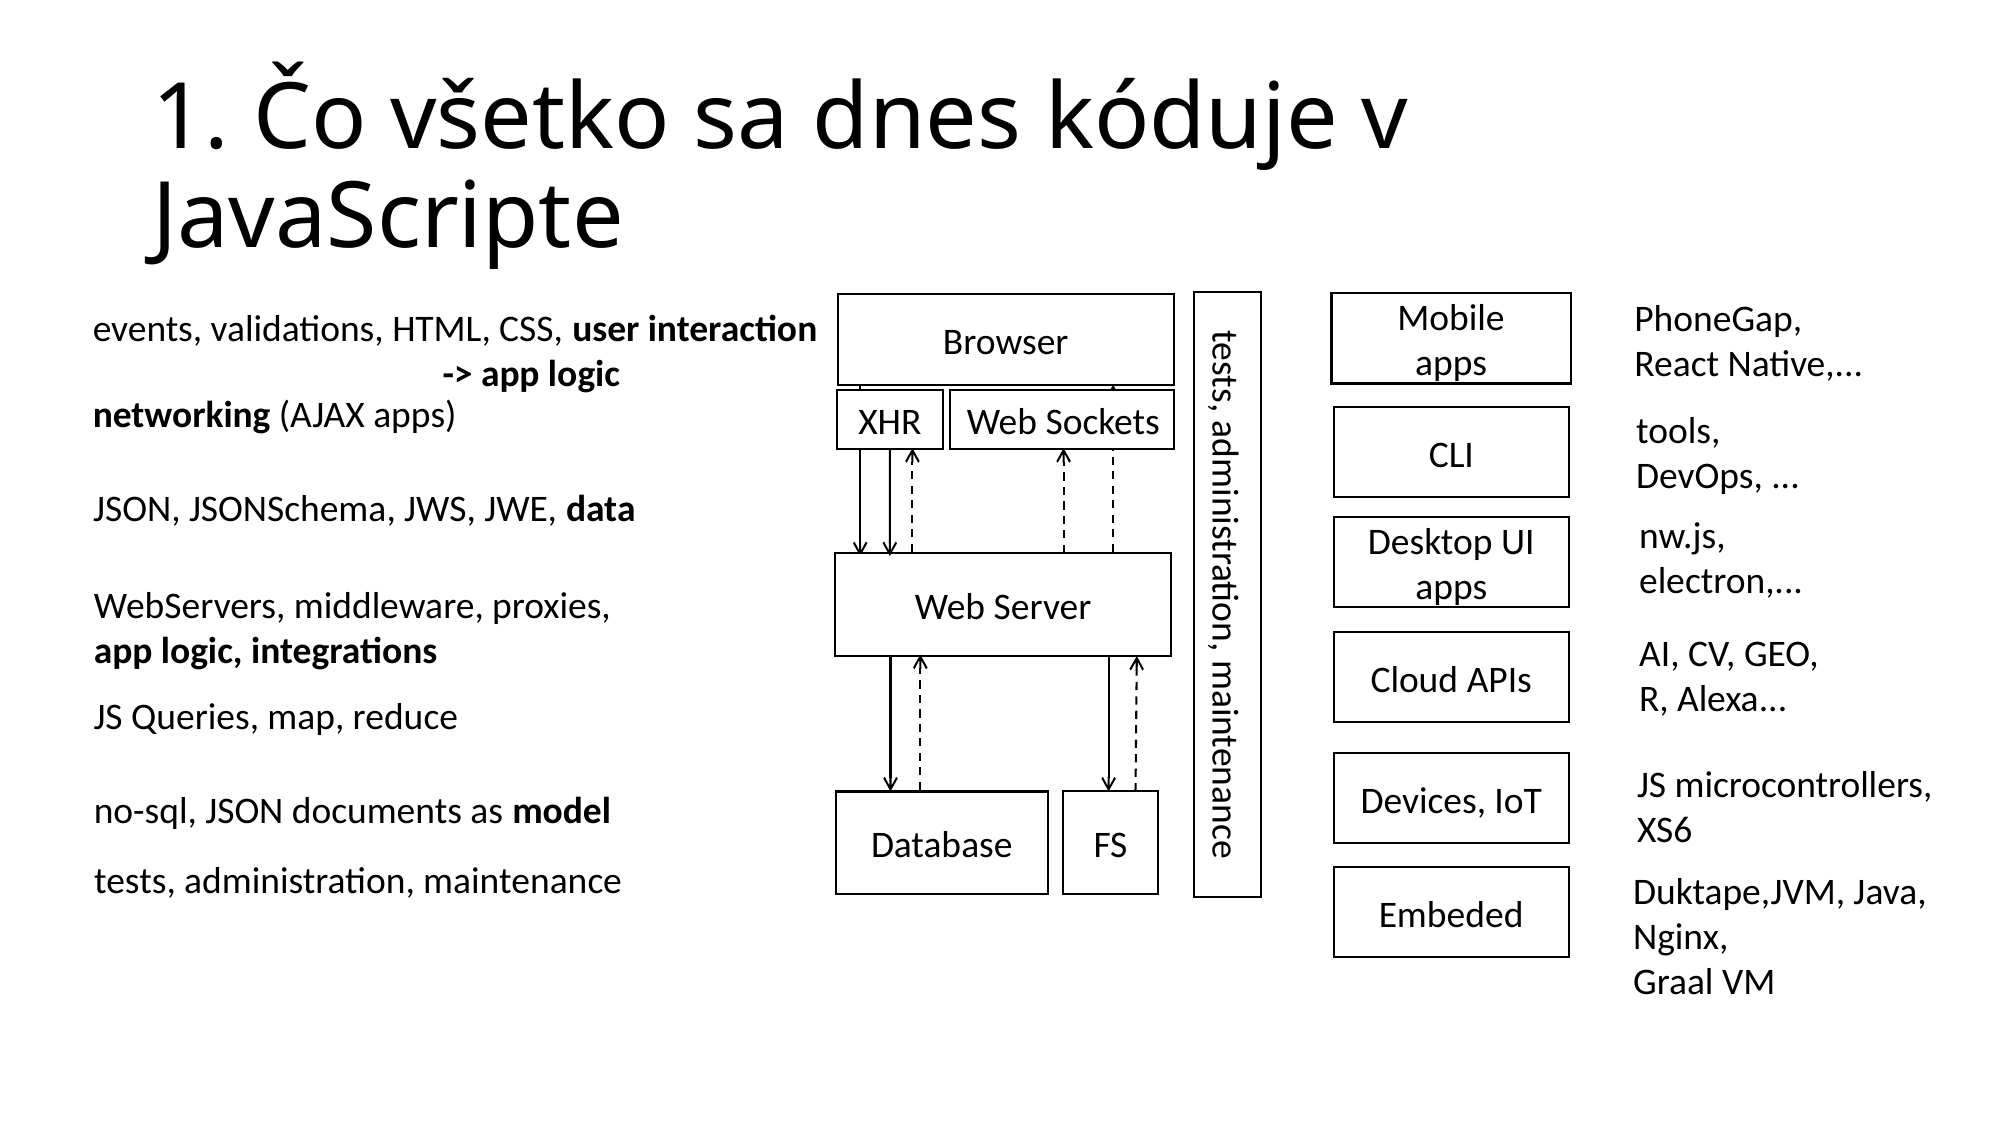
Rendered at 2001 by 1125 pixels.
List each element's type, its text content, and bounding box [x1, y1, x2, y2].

text_box tests, administration, maintenance [79, 848, 638, 908]
text_box Mobile apps [1330, 292, 1572, 385]
text_box XHR [861, 389, 944, 450]
text_box -> app logic [427, 341, 636, 402]
text_box tests, administration, maintenance [1193, 291, 1262, 898]
text_box Desktop UI apps [1333, 516, 1570, 608]
text_box Web Sockets [949, 389, 1113, 450]
text_box nw.js, electron,... [1624, 503, 1819, 609]
text_box tools, DevOps, ... [1621, 399, 1815, 504]
text_box Database [835, 790, 1049, 895]
text_box CLI [1333, 406, 1570, 498]
text_box Cloud APIs [1333, 631, 1570, 723]
text_box networking (AJAX apps) [78, 382, 472, 443]
text_box Web Sockets [1114, 389, 1175, 450]
text_box Web Server [834, 552, 1172, 657]
text_box Embeded [1333, 866, 1570, 958]
title 1. Čo všetko sa dnes kóduje v JavaScripte [137, 59, 1863, 278]
text_box PhoneGap, React Native,... [1619, 286, 1879, 392]
text_box FS [1062, 790, 1159, 895]
text_box events, validations, HTML, CSS, user interaction [78, 296, 833, 357]
text_box Duktape,JVM, Java, Nginx, Graal VM [1618, 859, 1967, 1009]
text_box XHR [836, 389, 860, 450]
text_box JSON, JSONSchema, JWS, JWE, data [78, 476, 659, 537]
text_box JS microcontrollers, XS6 [1622, 753, 1948, 858]
text_box Browser [837, 293, 1175, 386]
text_box Devices, IoT [1333, 752, 1570, 844]
text_box JS Queries, map, reduce [78, 685, 483, 745]
text_box no-sql, JSON documents as model [78, 778, 635, 839]
text_box AI, CV, GEO, R, Alexa... [1624, 621, 1843, 727]
text_box WebServers, middleware, proxies, app logic, integrations [79, 573, 635, 679]
